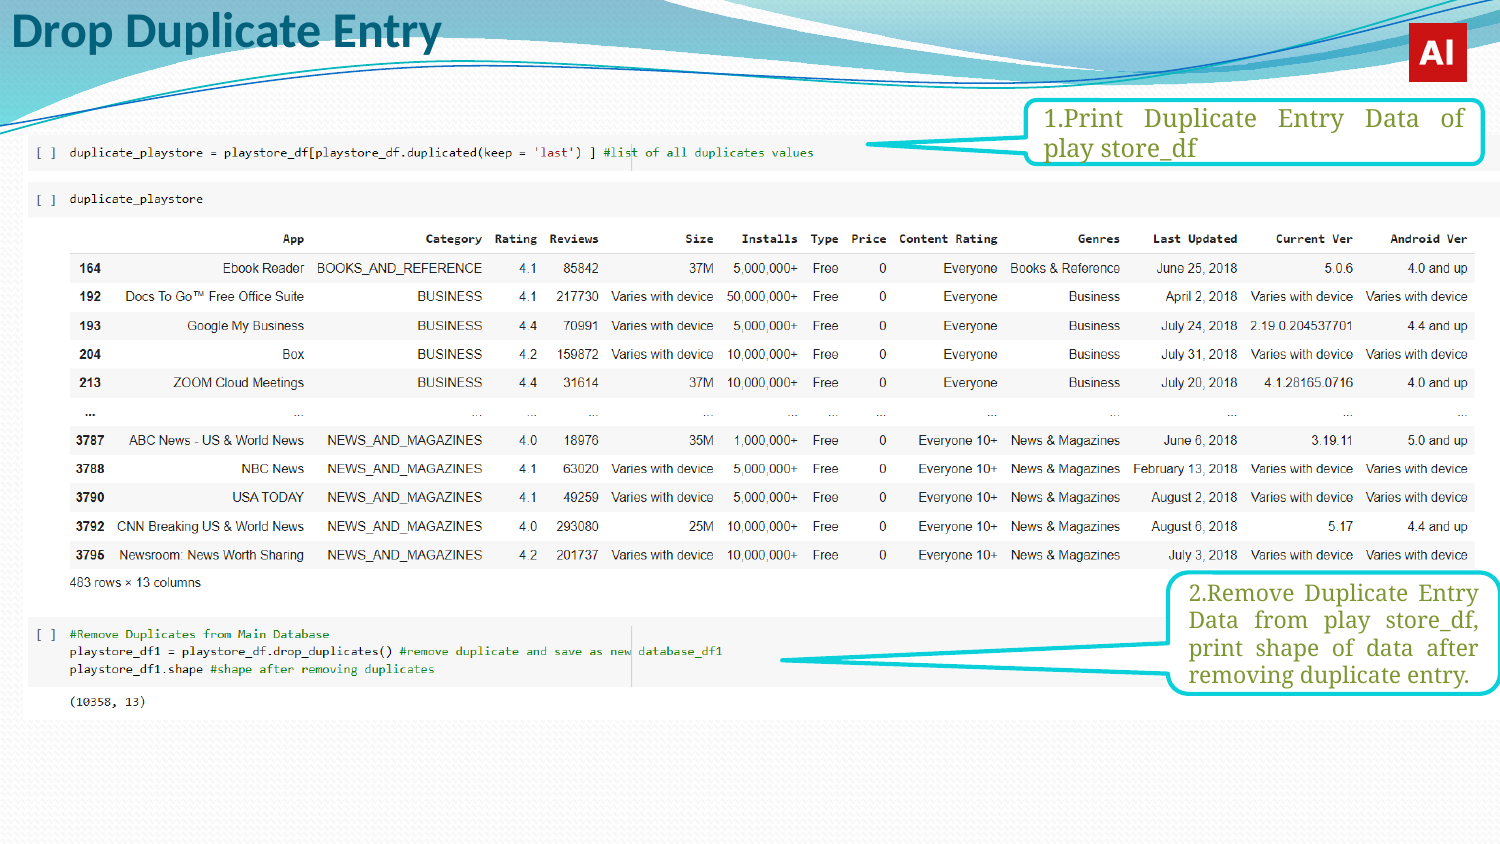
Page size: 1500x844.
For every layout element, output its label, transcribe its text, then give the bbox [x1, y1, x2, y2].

picture [1409, 23, 1468, 82]
picture [23, 135, 1500, 720]
title Drop Duplicate Entry [11, 23, 1409, 118]
title App Column Operation [1402, 25, 1409, 91]
text_box 1.Print Duplicate Entry Data of play store_df [1023, 97, 1485, 134]
